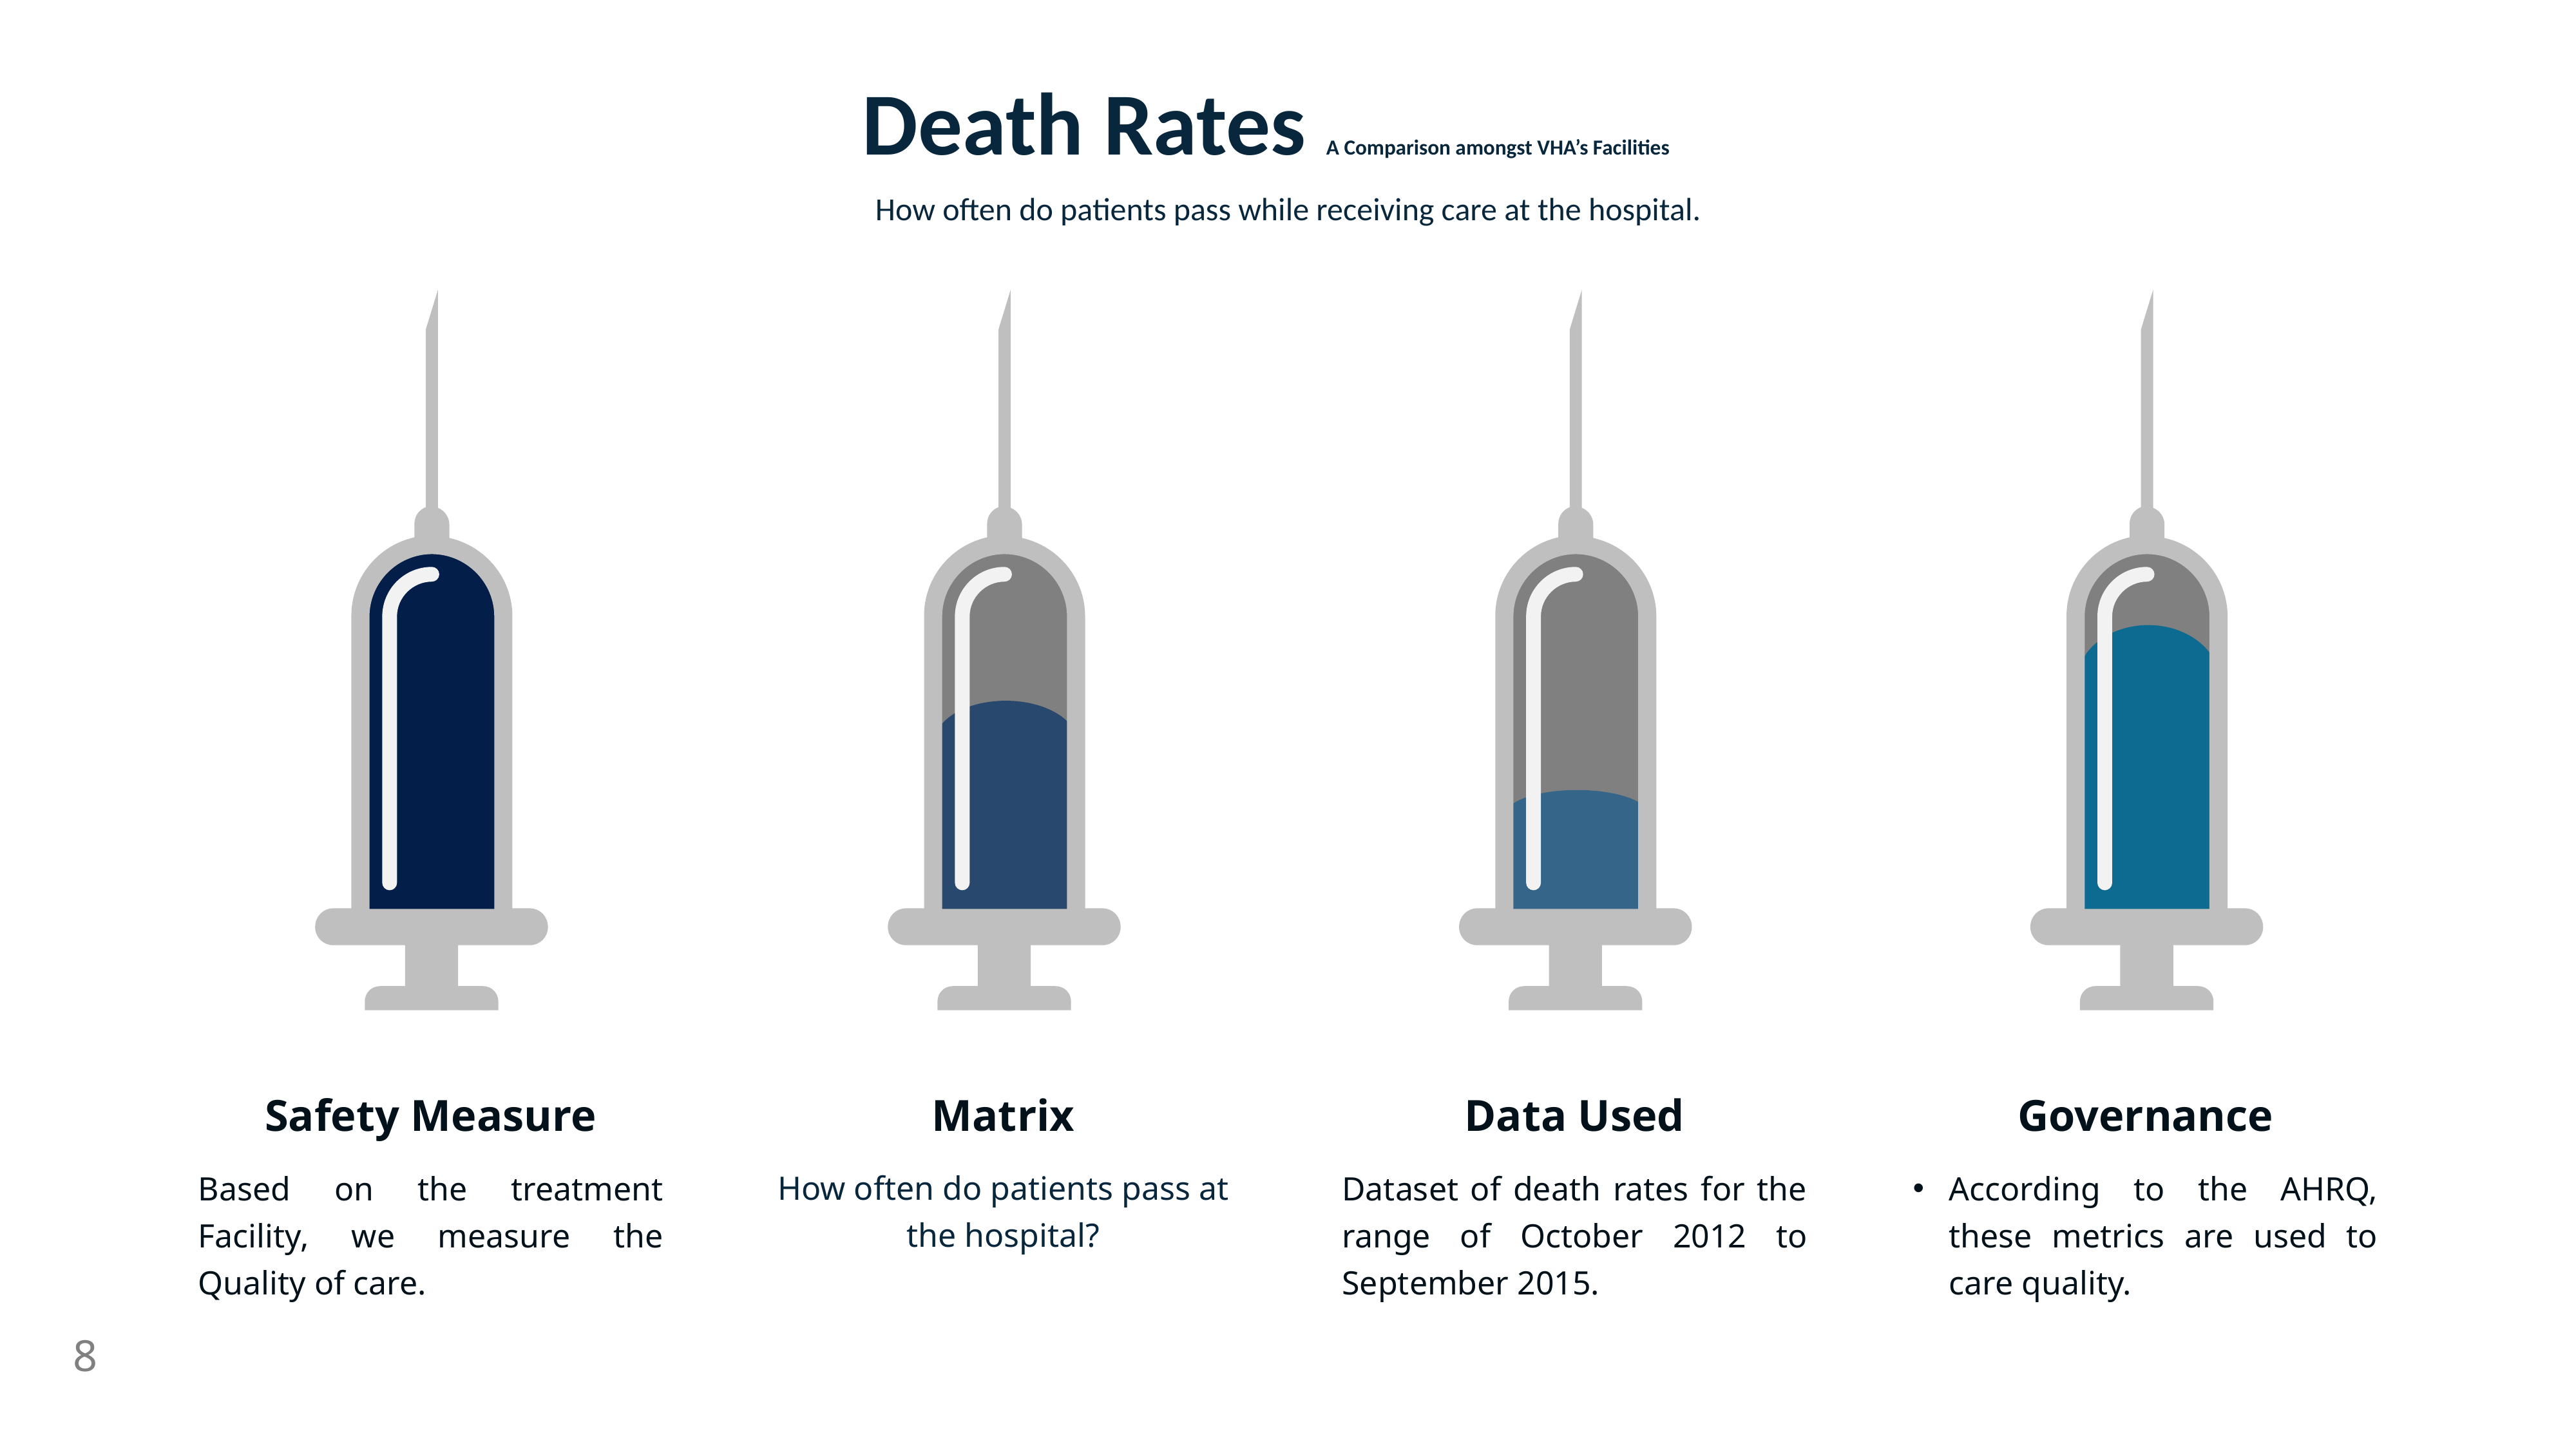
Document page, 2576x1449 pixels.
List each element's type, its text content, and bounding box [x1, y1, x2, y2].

text_box Based on the treatment Facility, we measure the Quality of care. [175, 1148, 687, 1312]
text_box Safety Measure [255, 1083, 606, 1144]
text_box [2025, 285, 2267, 1010]
text_box Death Rates A Comparison amongst VHA’s Facilities [159, 61, 2374, 177]
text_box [310, 285, 552, 1010]
text_box Matrix [922, 1083, 1084, 1144]
text_box Data Used [1455, 1083, 1695, 1144]
text_box How often do patients pass while receiving care at the hospital. [866, 184, 1711, 232]
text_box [1454, 285, 1696, 1010]
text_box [883, 285, 1125, 1010]
text_box How often do patients pass at the hospital? [747, 1148, 1259, 1265]
text_box According to the AHRQ, these metrics are used to care quality. [1889, 1148, 2401, 1312]
text_box Dataset of death rates for the range of October 2012 to September 2015. [1319, 1148, 1831, 1366]
text_box Governance [2008, 1083, 2284, 1144]
